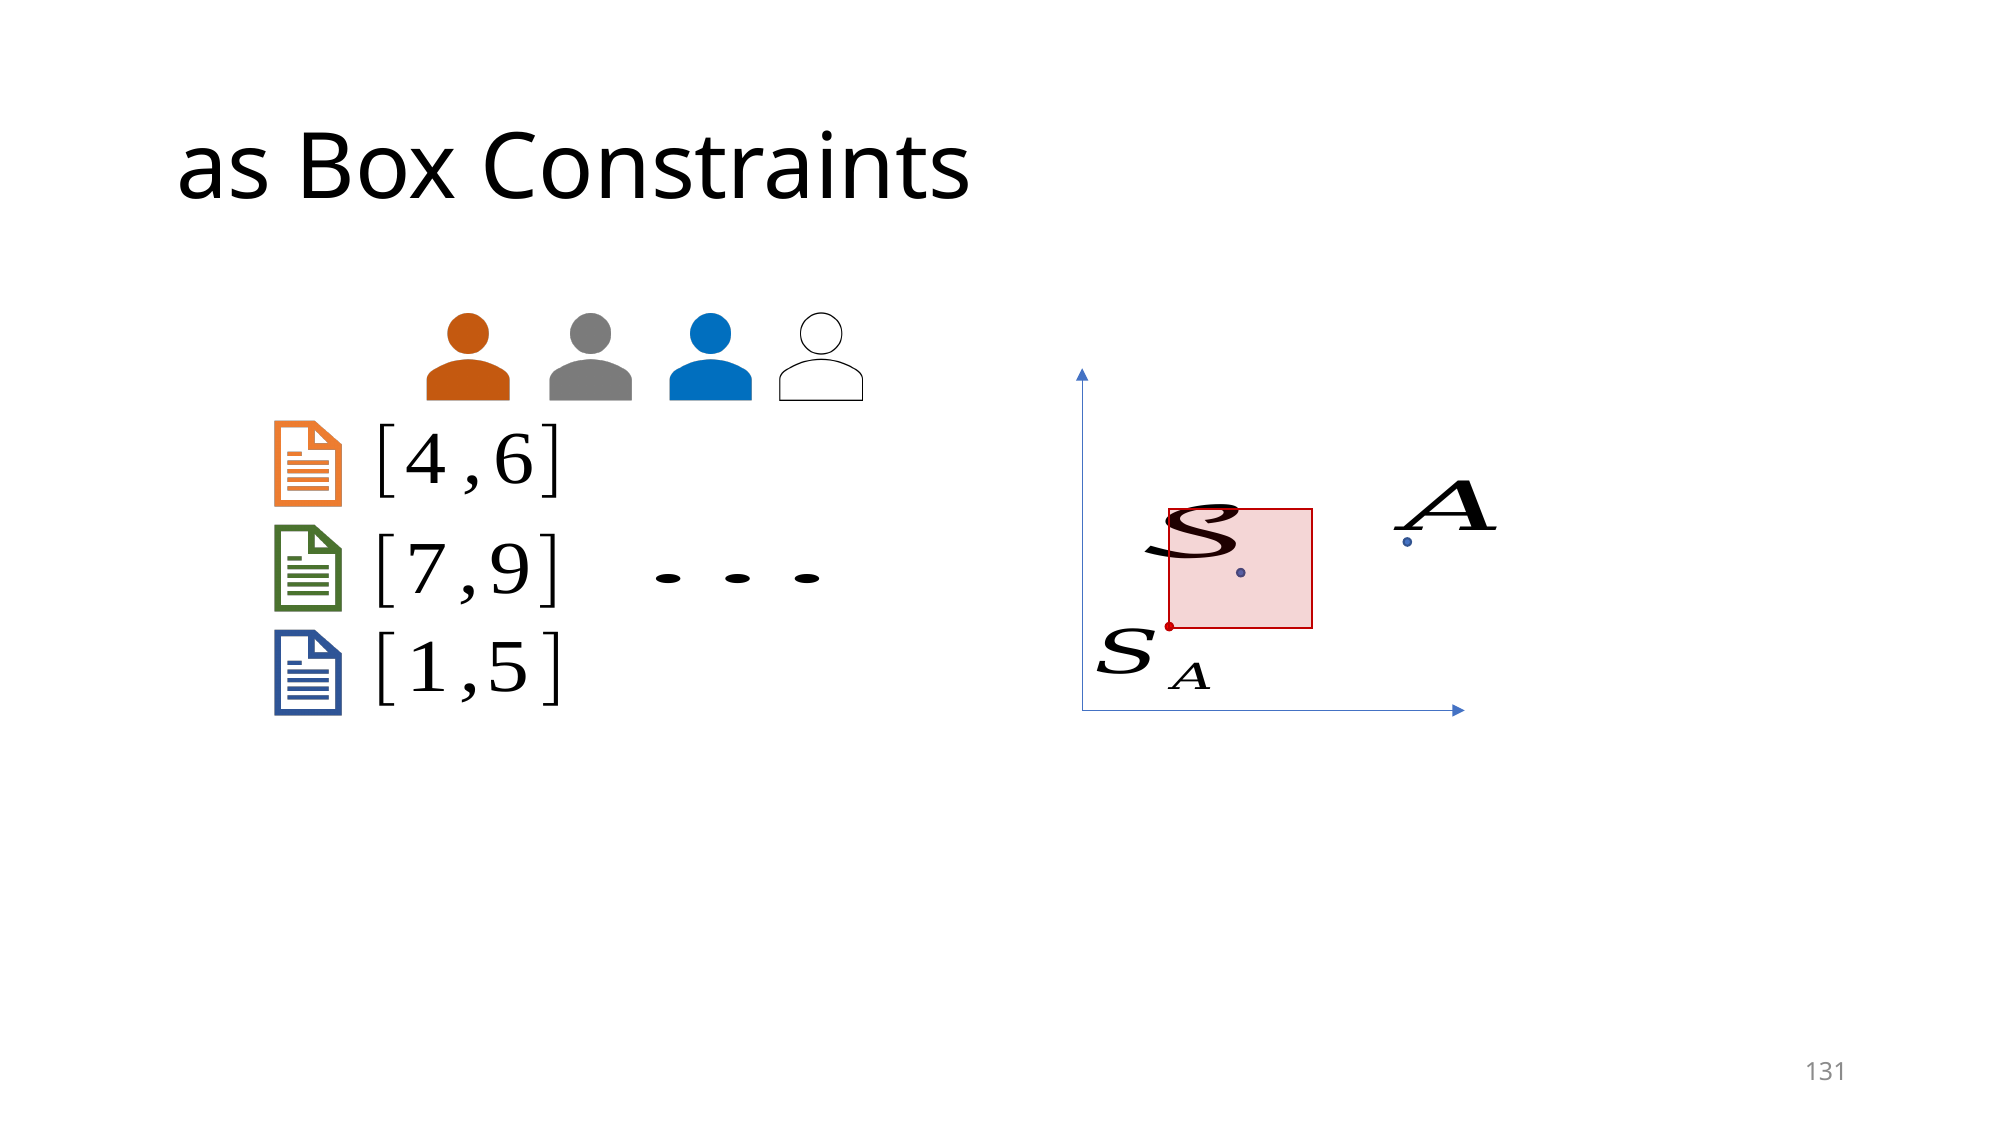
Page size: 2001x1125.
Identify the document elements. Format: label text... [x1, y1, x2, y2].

picture [256, 412, 360, 515]
text_box [1168, 508, 1313, 629]
picture [256, 516, 360, 620]
slide_number 131 [1412, 1042, 1863, 1103]
picture [256, 621, 360, 724]
picture [406, 295, 883, 418]
text_box [1402, 537, 1413, 547]
text_box [1164, 622, 1174, 632]
